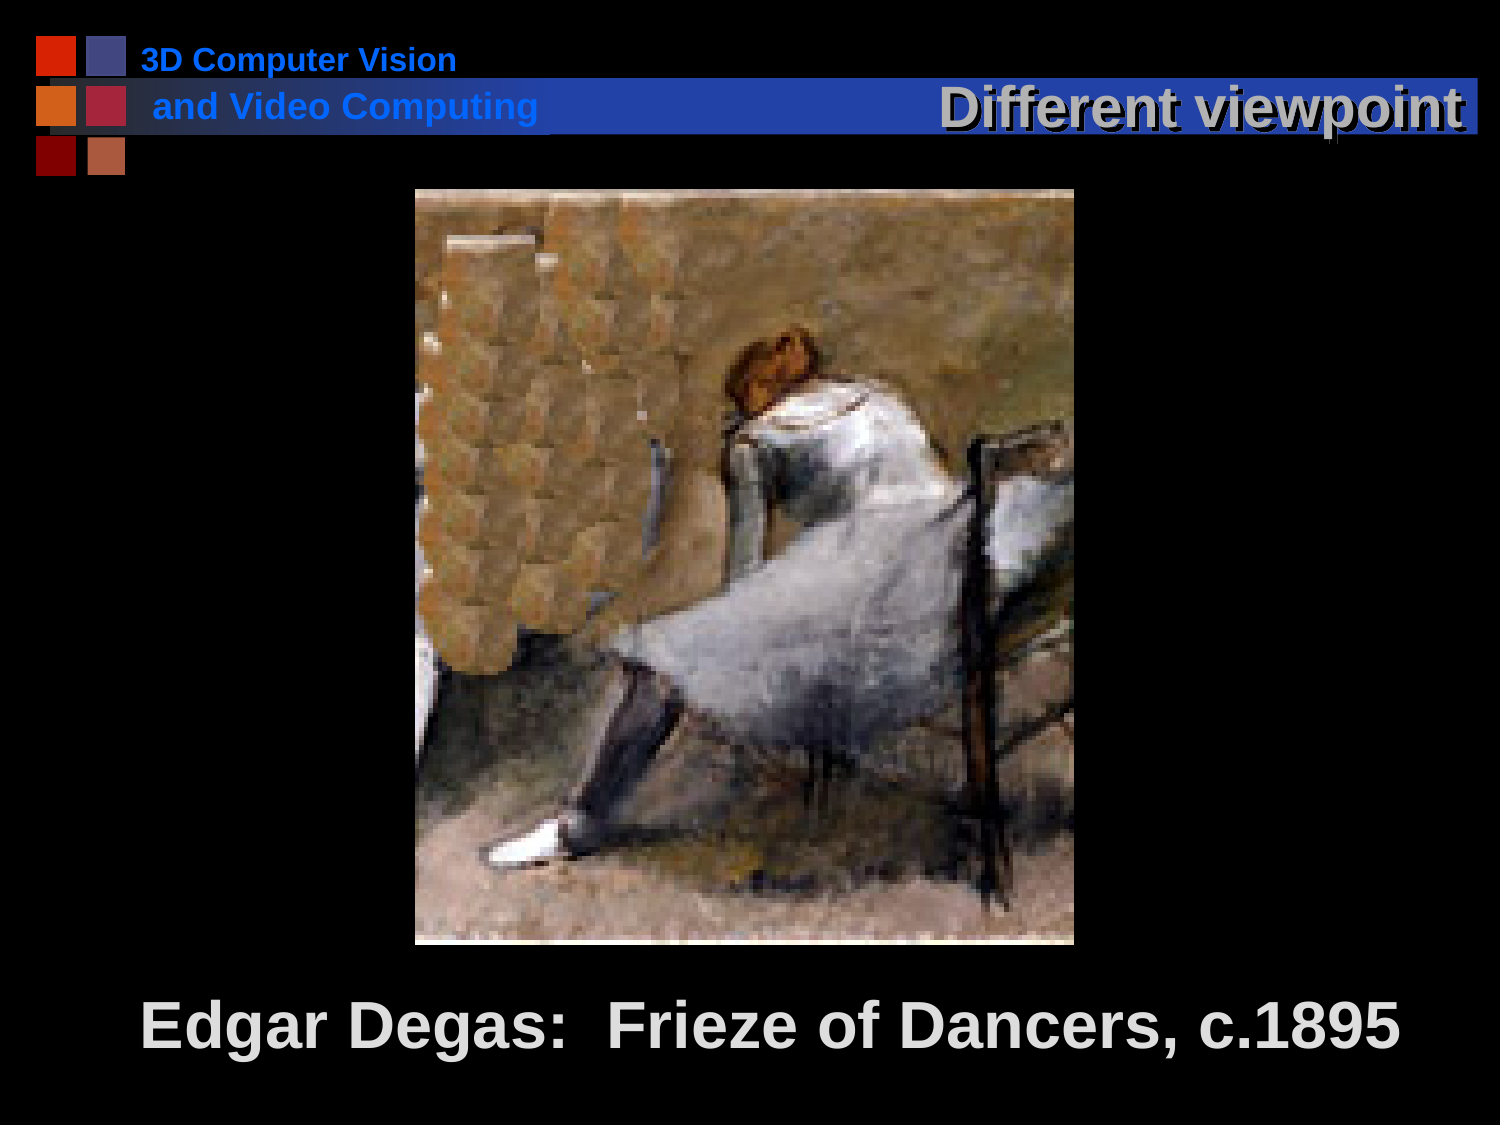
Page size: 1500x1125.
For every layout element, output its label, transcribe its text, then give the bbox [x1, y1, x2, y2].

picture [415, 189, 1075, 946]
text_box Edgar Degas: Frieze of Dancers, c.1895 [125, 974, 1438, 1070]
title Different viewpoint [905, 46, 1496, 148]
